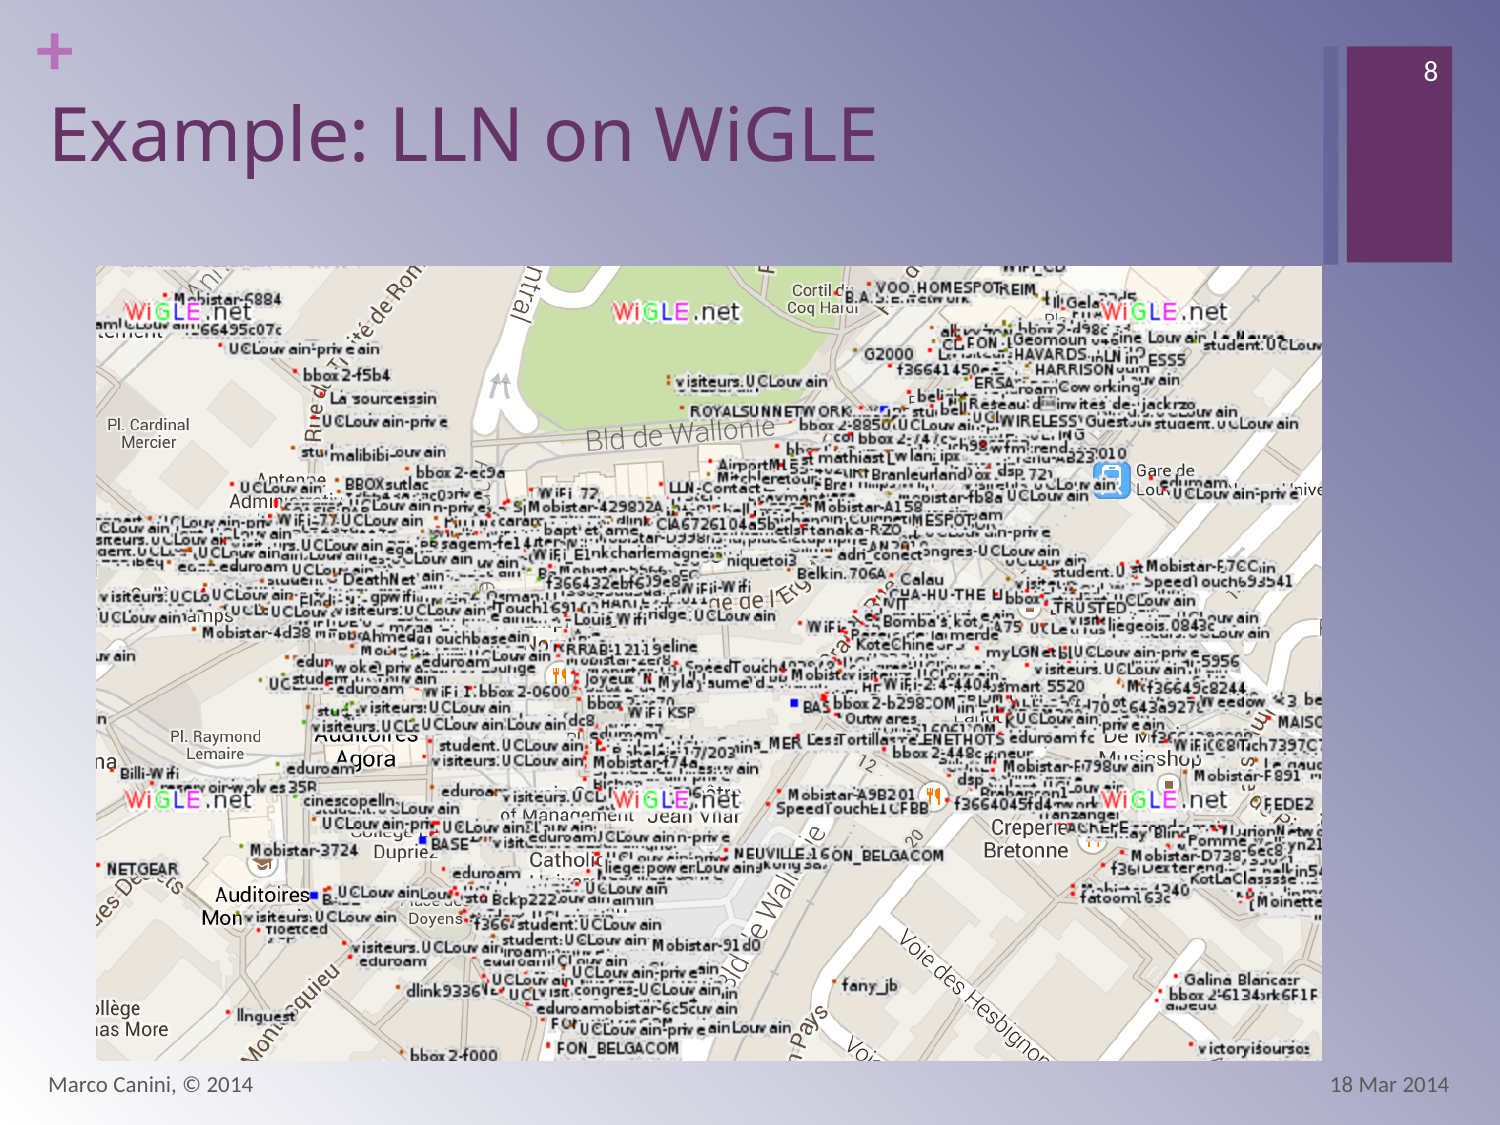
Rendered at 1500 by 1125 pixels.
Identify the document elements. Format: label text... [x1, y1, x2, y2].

footer Marco Canini, © 2014 [33, 1053, 1038, 1114]
title Example: LLN on WiGLE [33, 79, 1322, 263]
slide_number 8 [1362, 39, 1454, 100]
picture [95, 266, 1322, 1062]
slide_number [1114, 1053, 1465, 1114]
